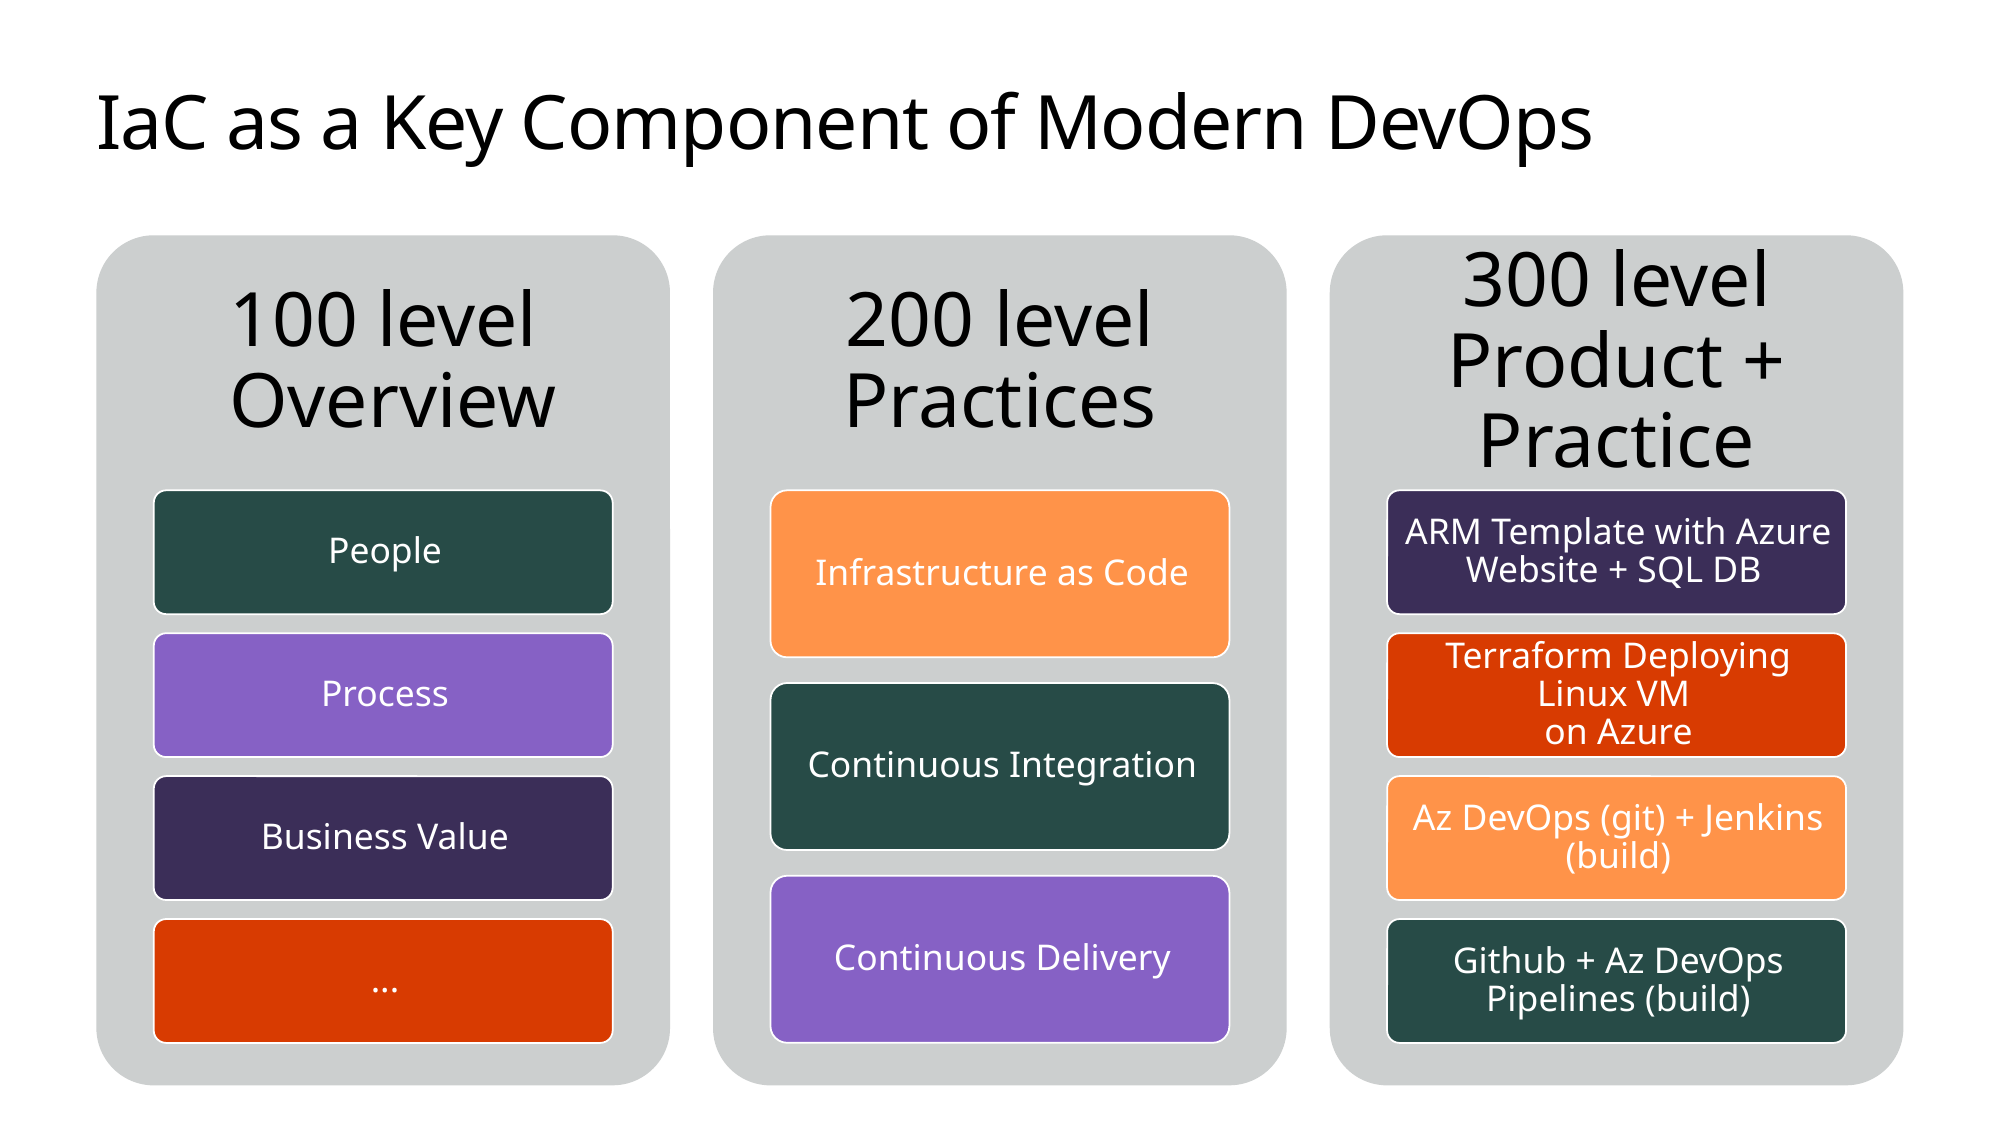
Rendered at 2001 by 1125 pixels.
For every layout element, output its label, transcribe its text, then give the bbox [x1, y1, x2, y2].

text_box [95, 235, 1904, 1086]
title IaC as a Key Component of Modern DevOps [96, 75, 1904, 166]
